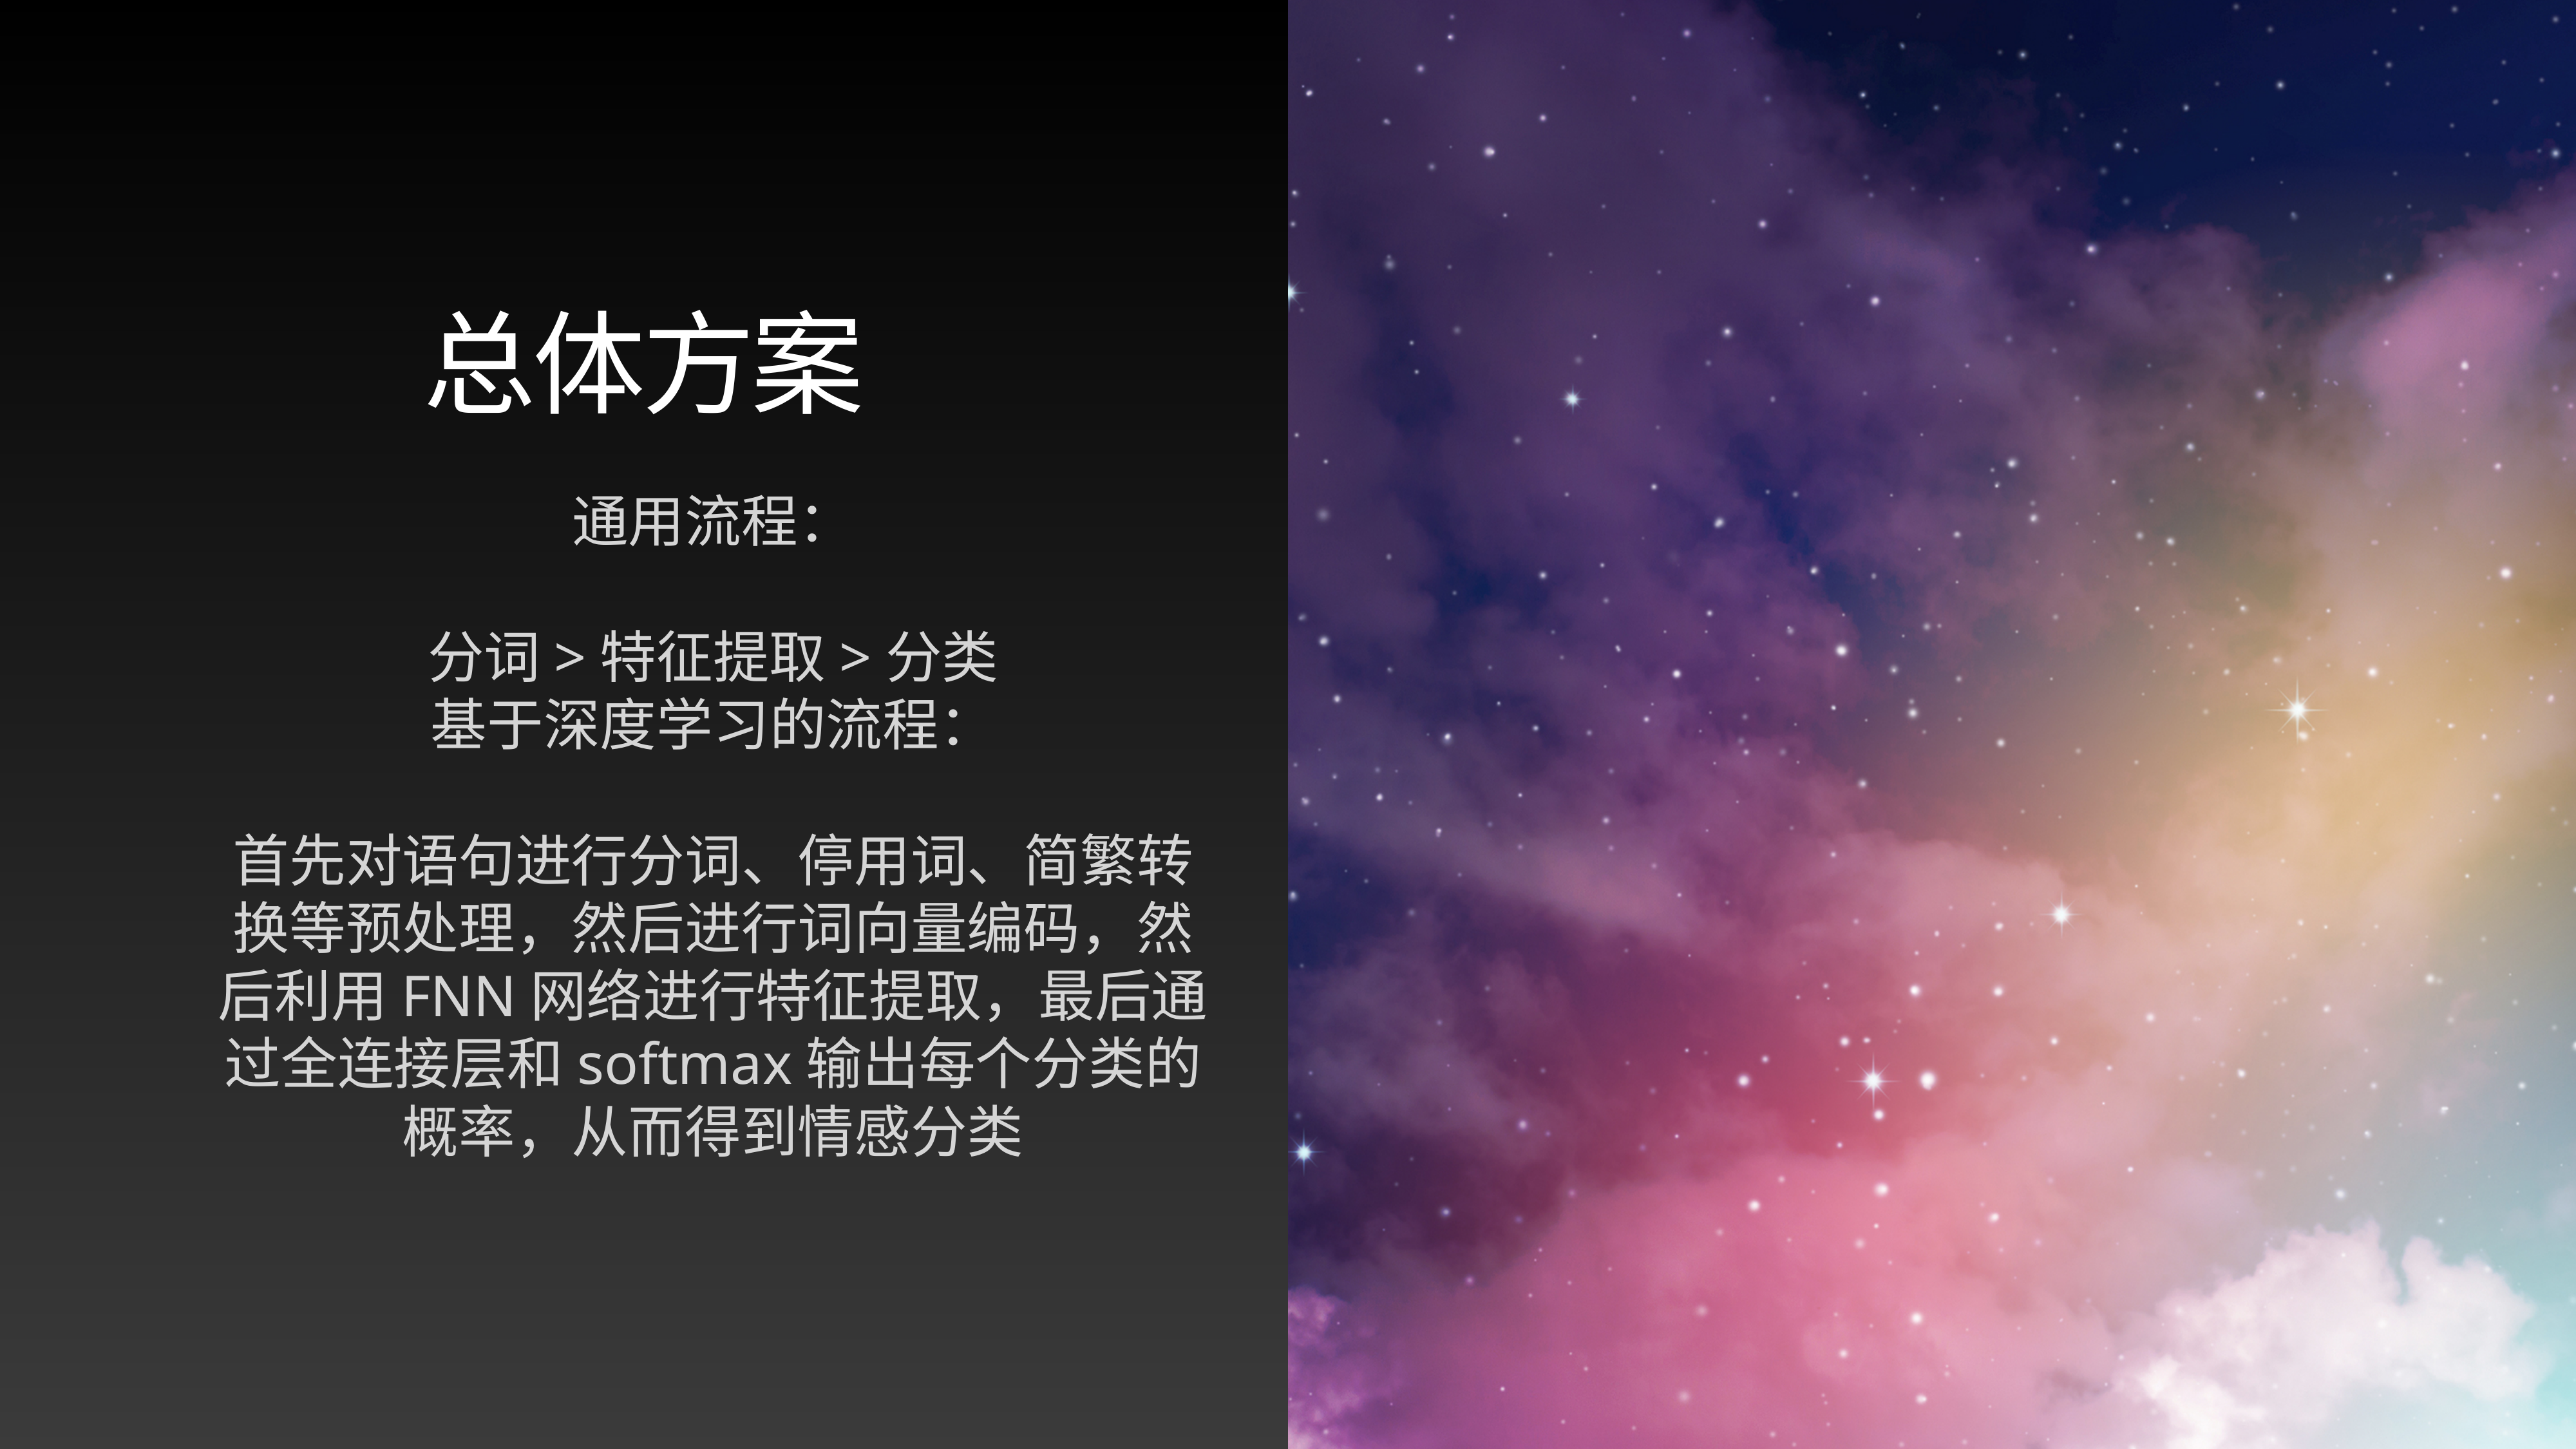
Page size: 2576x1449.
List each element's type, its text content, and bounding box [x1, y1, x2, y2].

picture [1287, 0, 2576, 1449]
title 总体方案 [133, 93, 1155, 433]
list 通用流程： 分词>特征提取>分类 基于深度学习的流程： 首先对语句进行分词、停用词、简繁转换等预处理，然后进行词向量编码，然后利用FNN网络进行特征提取，最后通过全连接层和softmax输出每个分类的概率，从而得到情感分类 [203, 480, 1224, 1293]
